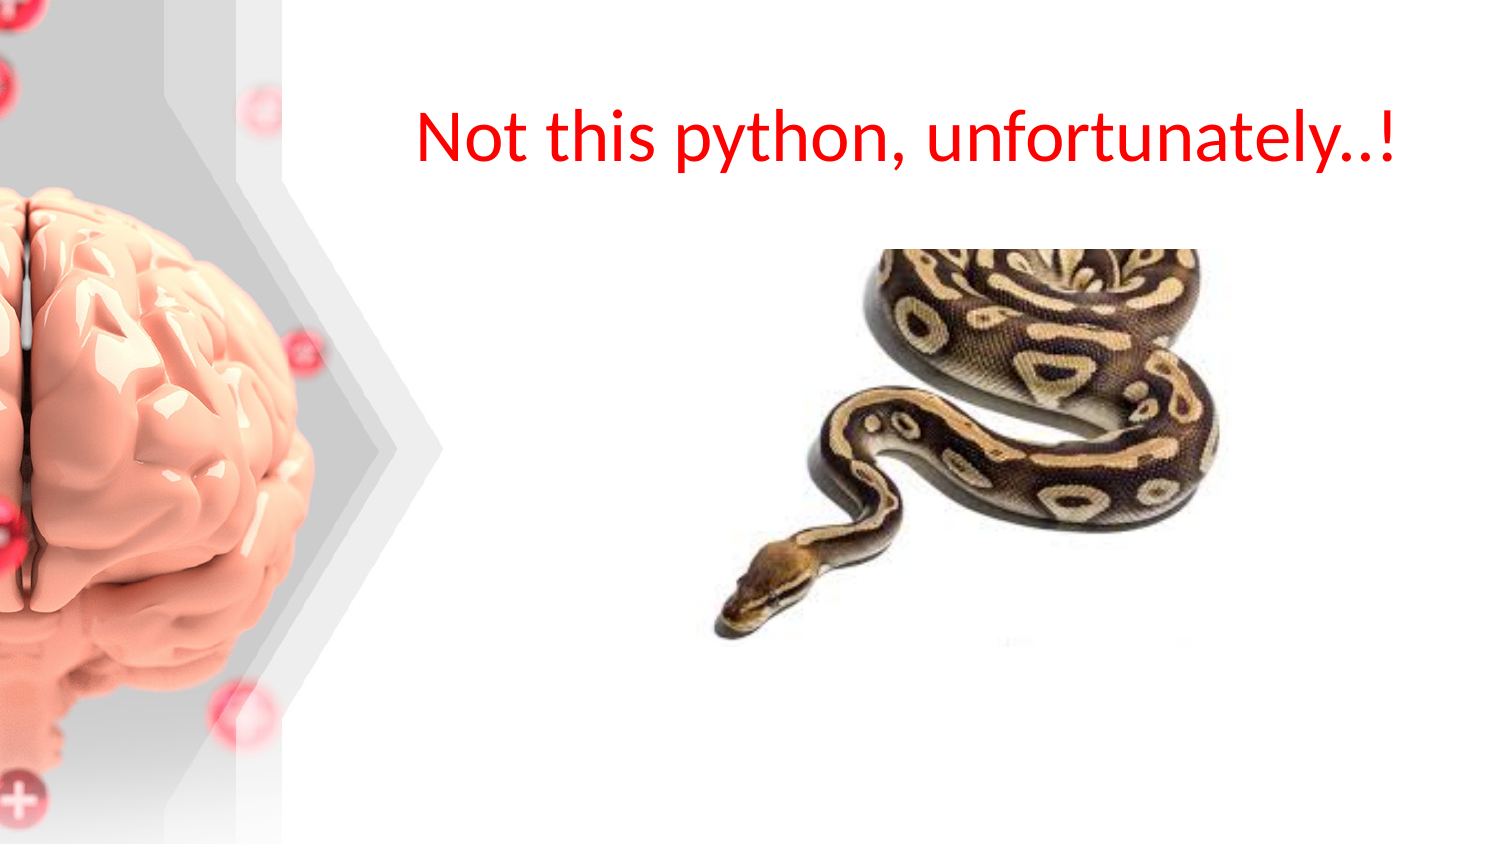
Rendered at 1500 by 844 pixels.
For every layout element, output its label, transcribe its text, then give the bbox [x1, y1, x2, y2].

title Not this python, unfortunately..! [400, 71, 1433, 191]
picture [0, 0, 1500, 844]
